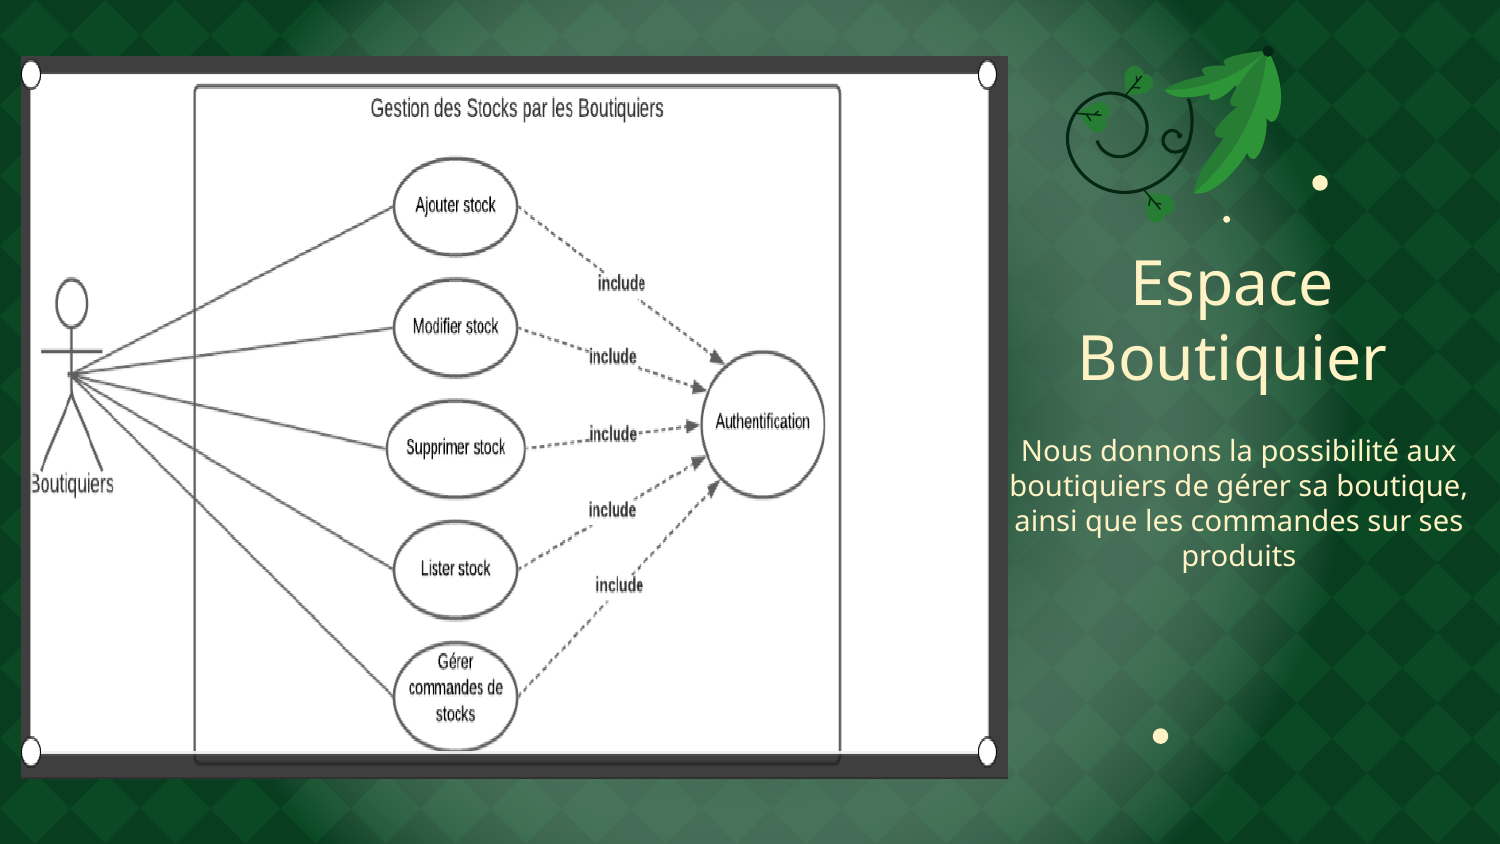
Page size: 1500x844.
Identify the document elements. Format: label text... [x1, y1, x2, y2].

subtitle Nous donnons la possibilité aux boutiquiers de gérer sa boutique, ainsi que les commandes sur ses produits [1012, 416, 1487, 578]
title Espace Boutiquier [1012, 228, 1500, 406]
picture [21, 56, 1008, 779]
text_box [1061, 45, 1282, 225]
